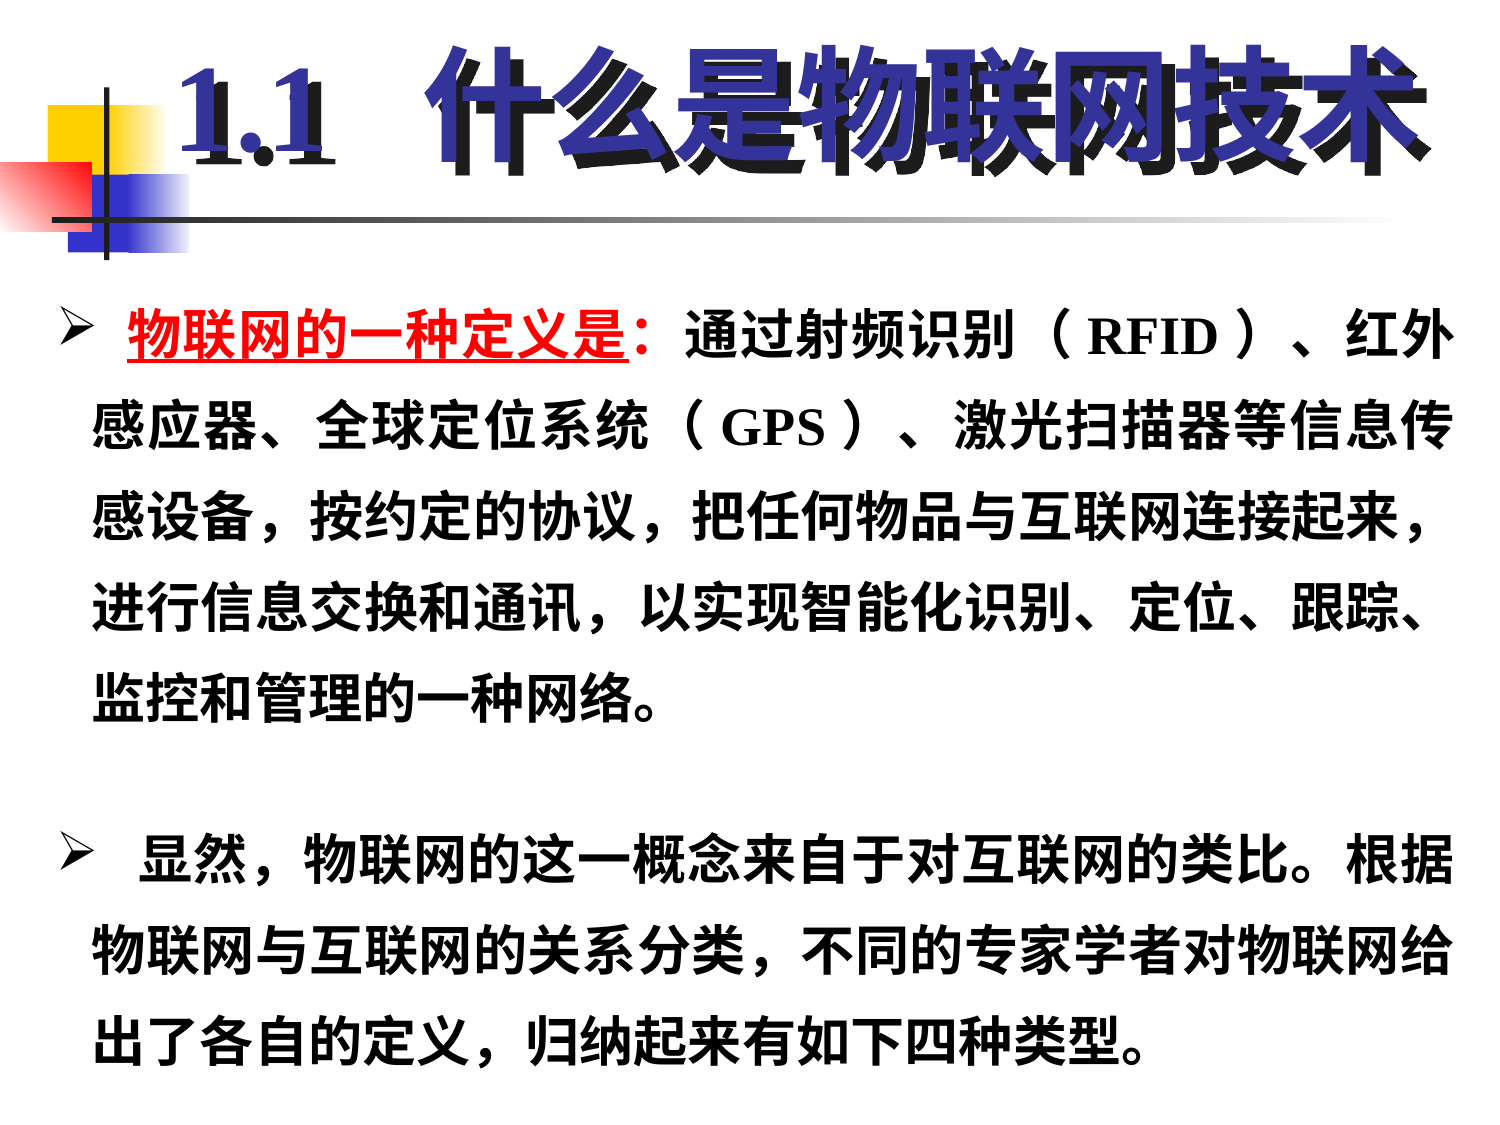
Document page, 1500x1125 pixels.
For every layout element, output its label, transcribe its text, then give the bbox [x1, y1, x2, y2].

text_box 物联网的一种定义是：通过射频识别（RFID）、红外感应器、全球定位系统（GPS）、激光扫描器等信息传感设备，按约定的协议，把任何物品与互联网连接起来，进行信息交换和通讯，以实现智能化识别、定位、跟踪、监控和管理的一种网络。 显然，物联网的这一概念来自于对互联网的类比。根据物联网与互联网的关系分类，不同的专家学者对物联网给出了各自的定义，归纳起来有如下四种类型。 [41, 267, 1471, 1080]
text_box 1.1 什么是物联网技术 [147, 18, 1447, 184]
